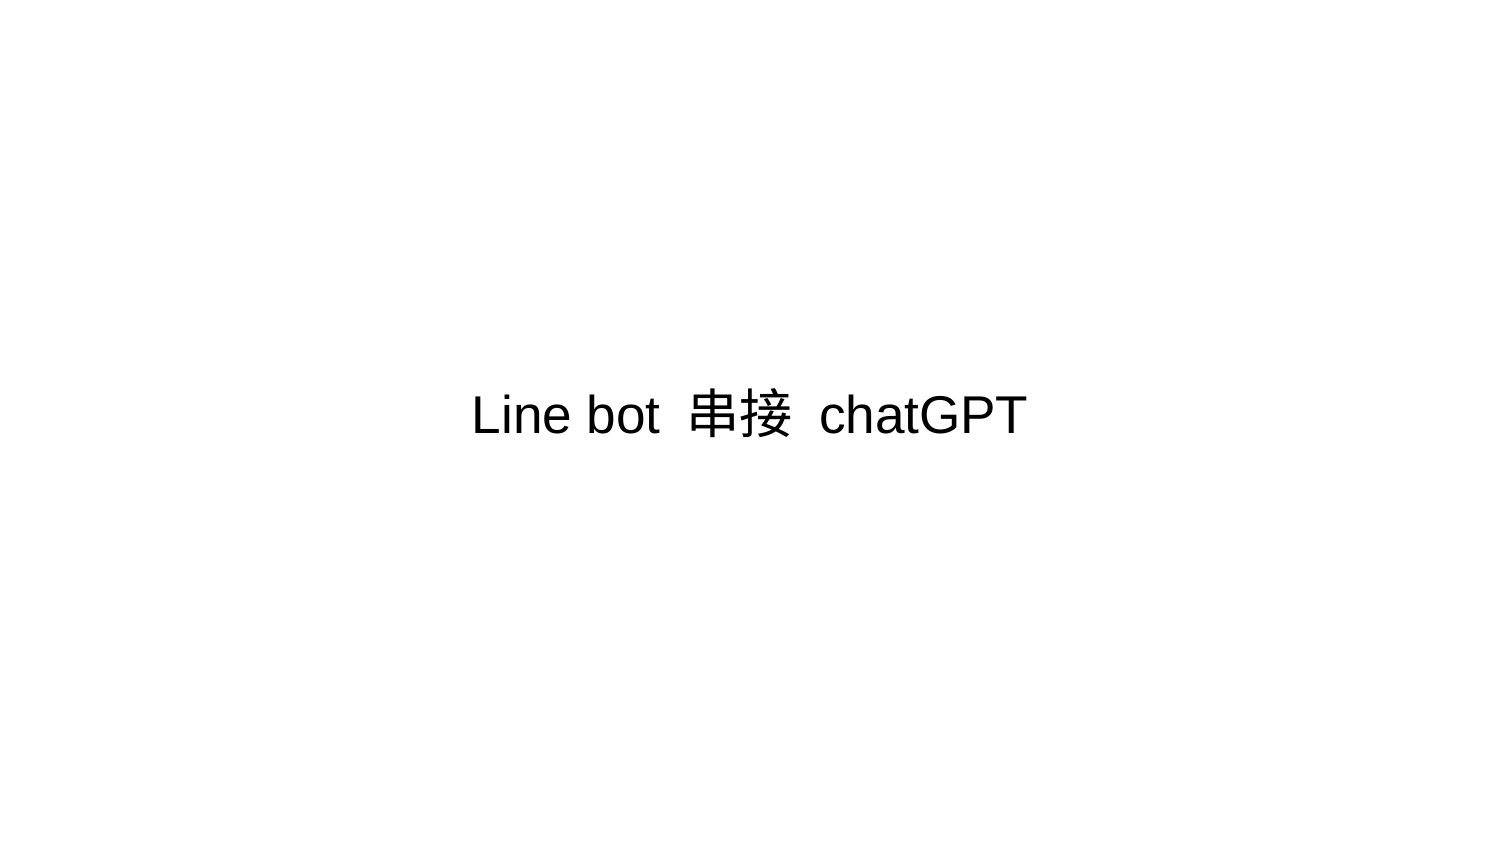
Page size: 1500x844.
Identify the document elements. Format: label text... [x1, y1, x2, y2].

title Line bot 串接 chatGPT [51, 366, 1449, 460]
